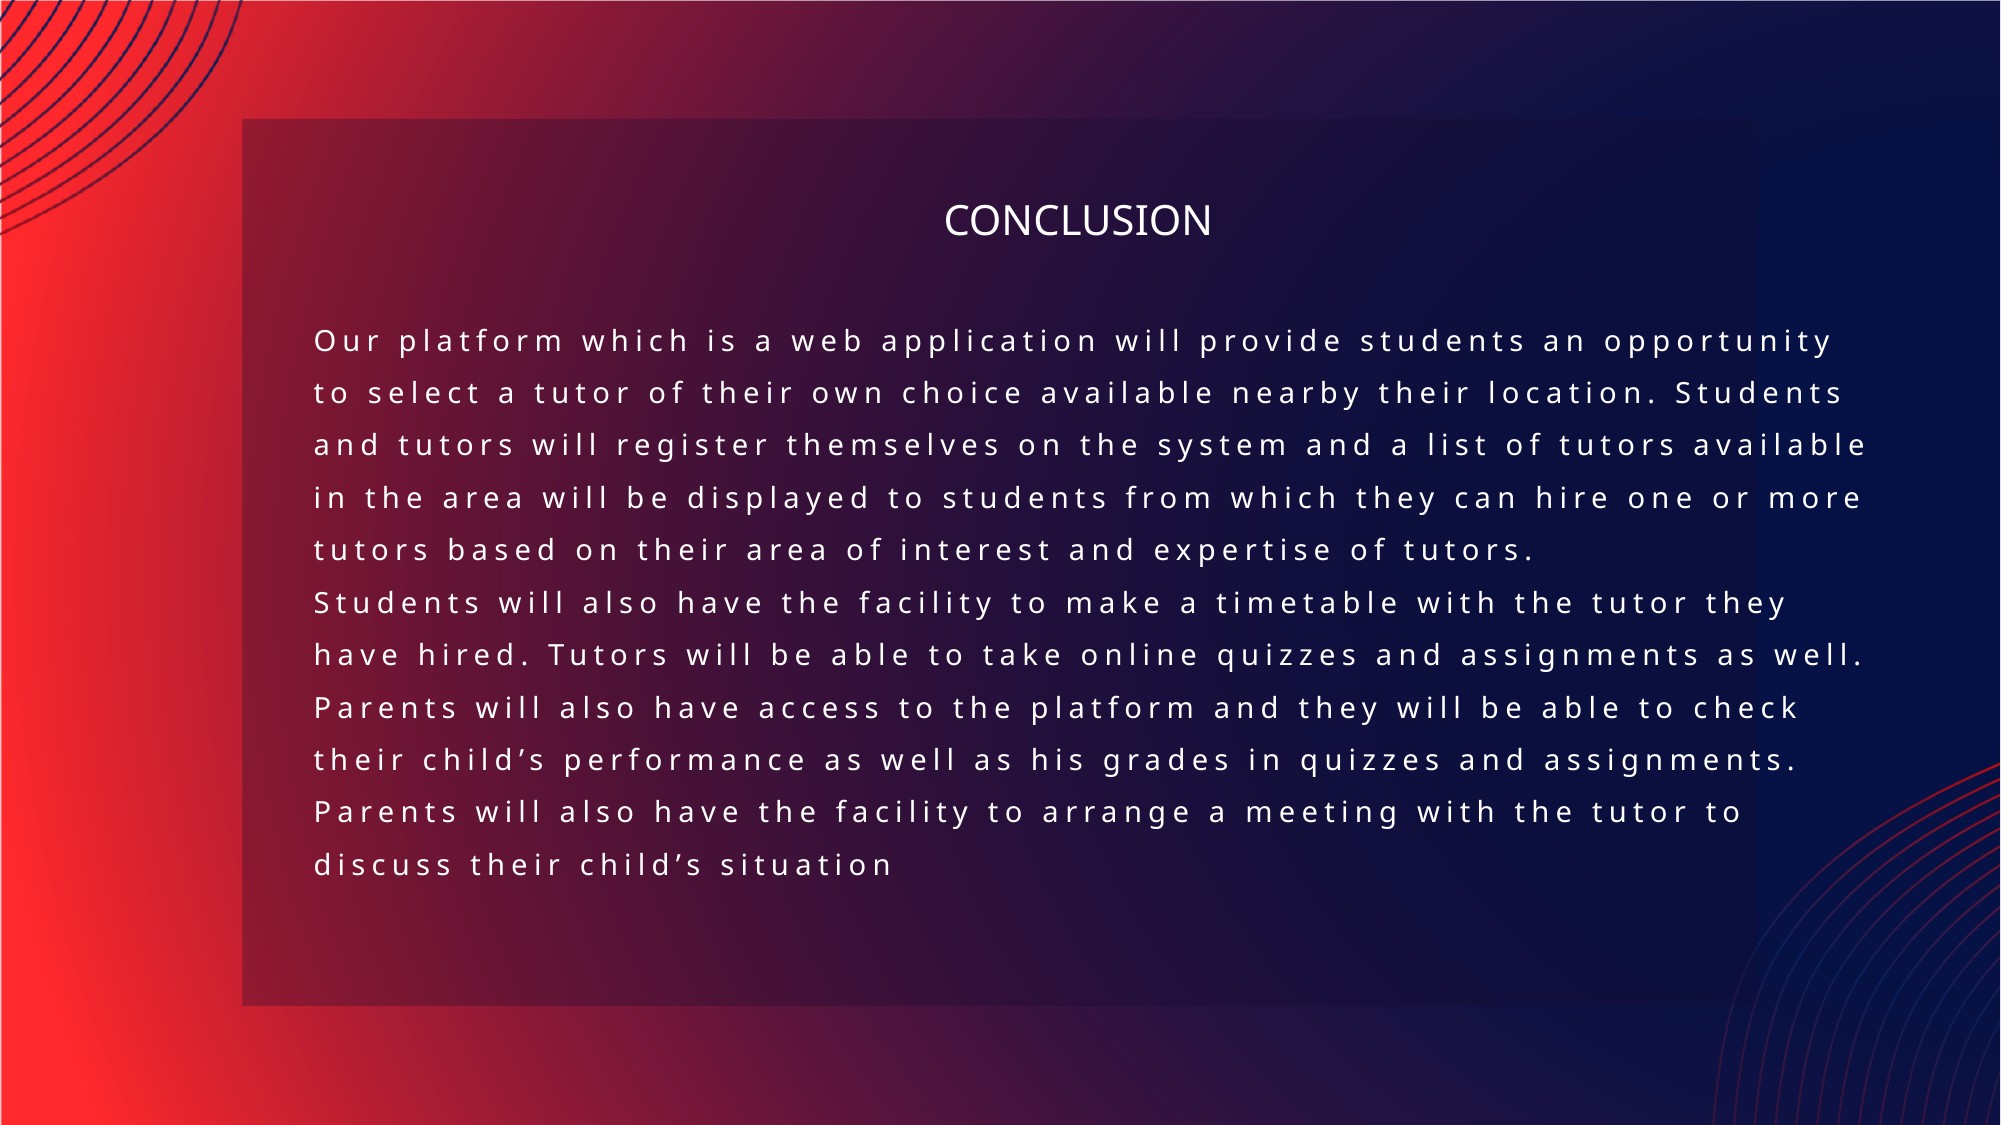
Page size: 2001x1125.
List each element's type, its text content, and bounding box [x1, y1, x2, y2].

text_box CONCLUSION [928, 186, 1285, 252]
picture [0, 0, 2001, 1125]
text_box Our platform which is a web application will provide students an opportunity to select a tutor of their own choice available nearby their location. Students and tutors will register themselves on the system and a list of tutors available in the area will be displayed to students from which they can hire one or more tutors based on their area of interest and expertise of tutors. Students will also have the facility to make a timetable with the tutor they have hired. Tutors will be able to take online quizzes and assignments as well. Parents will also have access to the platform and they will be able to check their child’s performance as well as his grades in quizzes and assignments. Parents will also have the facility to arrange a meeting with the tutor to discuss their child’s situation [298, 296, 1321, 383]
